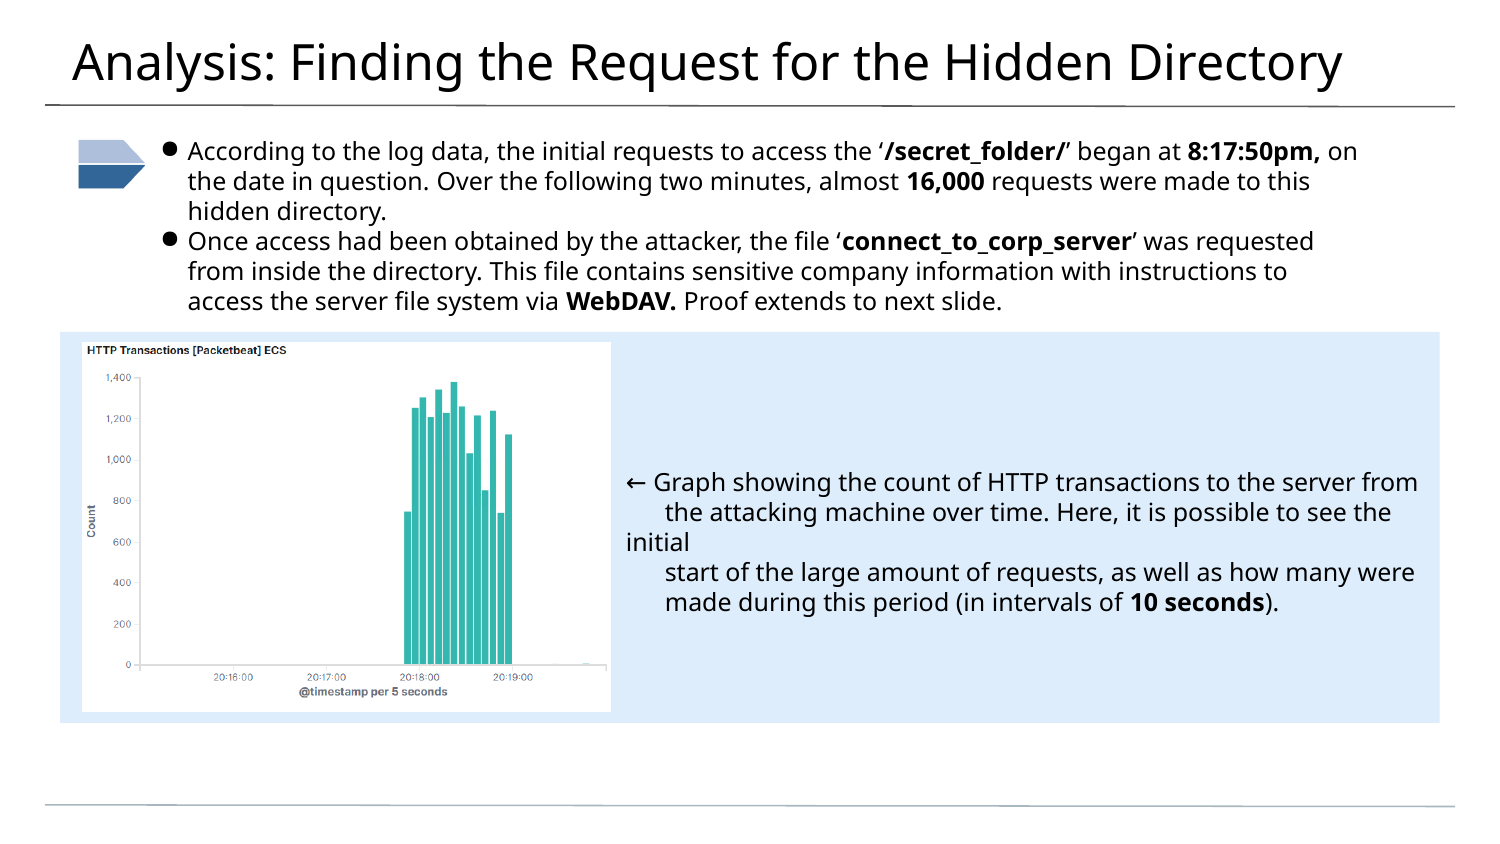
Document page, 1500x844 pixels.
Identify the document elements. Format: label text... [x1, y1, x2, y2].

text_box ← Graph showing the count of HTTP transactions to the server from the attacking machine over time. Here, it is possible to see the initial start of the large amount of requests, as well as how many were made during this period (in intervals of 10 seconds). [616, 451, 1443, 632]
title Analysis: Finding the Request for the Hidden Directory [0, 0, 1500, 88]
text_box [60, 331, 1440, 723]
subtitle According to the log data, the initial requests to access the ‘/secret_folder/’ began at 8:17:50pm, on the date in question. Over the following two minutes, almost 16,000 requests were made to this hidden directory. Once access had been obtained by the attacker, the file ‘connect_to_corp_server’ was requested from inside the directory. This file contains sensitive company information with instructions to access the server file system via WebDAV. Proof extends to next slide. [60, 120, 1440, 280]
picture [76, 135, 147, 191]
picture [81, 342, 611, 713]
